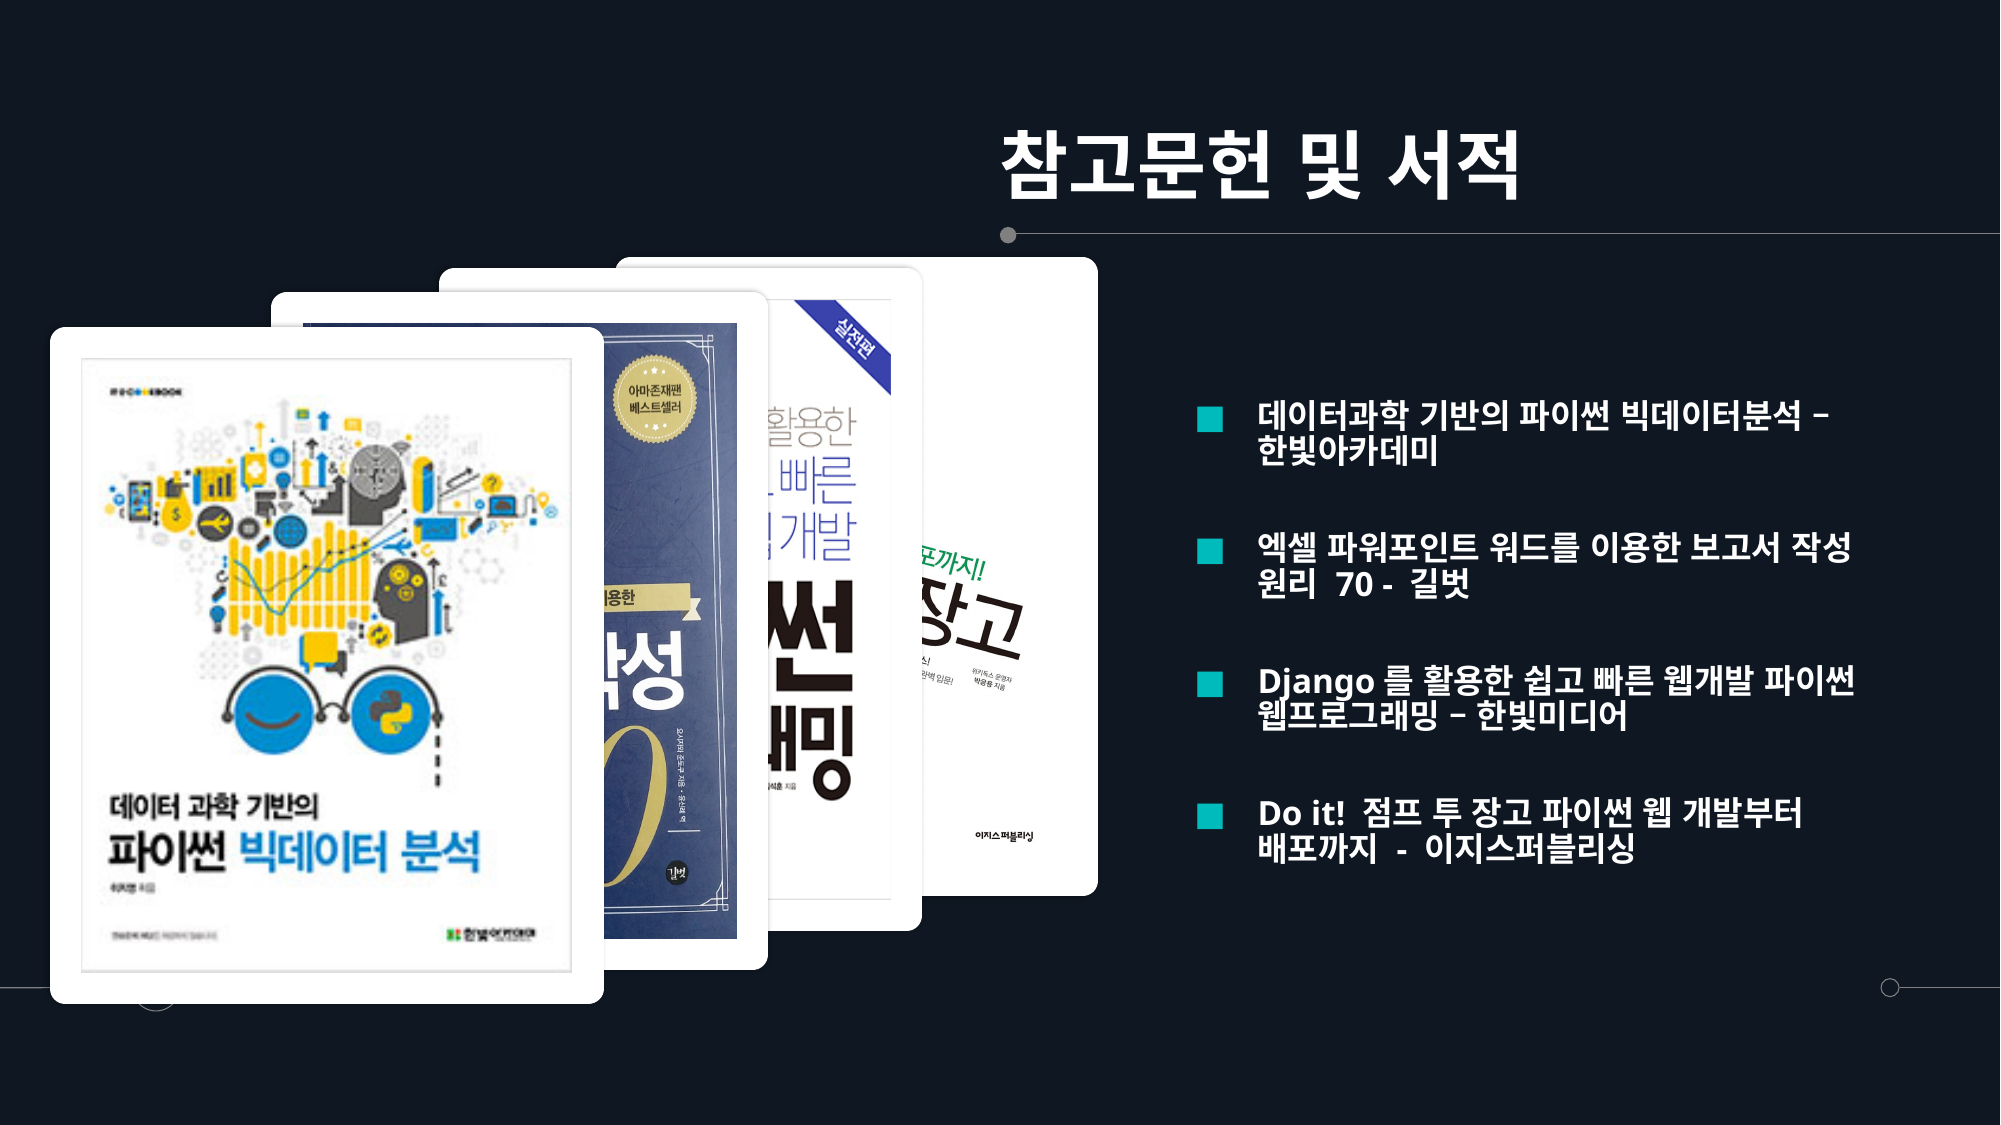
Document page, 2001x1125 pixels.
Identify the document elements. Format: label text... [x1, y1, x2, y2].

title 참고문헌 및 서적 [999, 116, 1872, 210]
slide_number 27 [127, 1007, 186, 1014]
list 데이터과학 기반의 파이썬 빅데이터분석 – 한빛아카데미 엑셀 파워포인트 워드를 이용한 보고서 작성 원리 70 - 길벗 Django를 활용한 쉽고 빠른 웹개발 파이썬 웹프로그래밍 – 한빛미디어 Do it! 점프 투 장고 파이썬 웹 개발부터 배포까지 - 이지스퍼블리싱 [1194, 399, 1899, 916]
picture [80, 288, 1067, 973]
